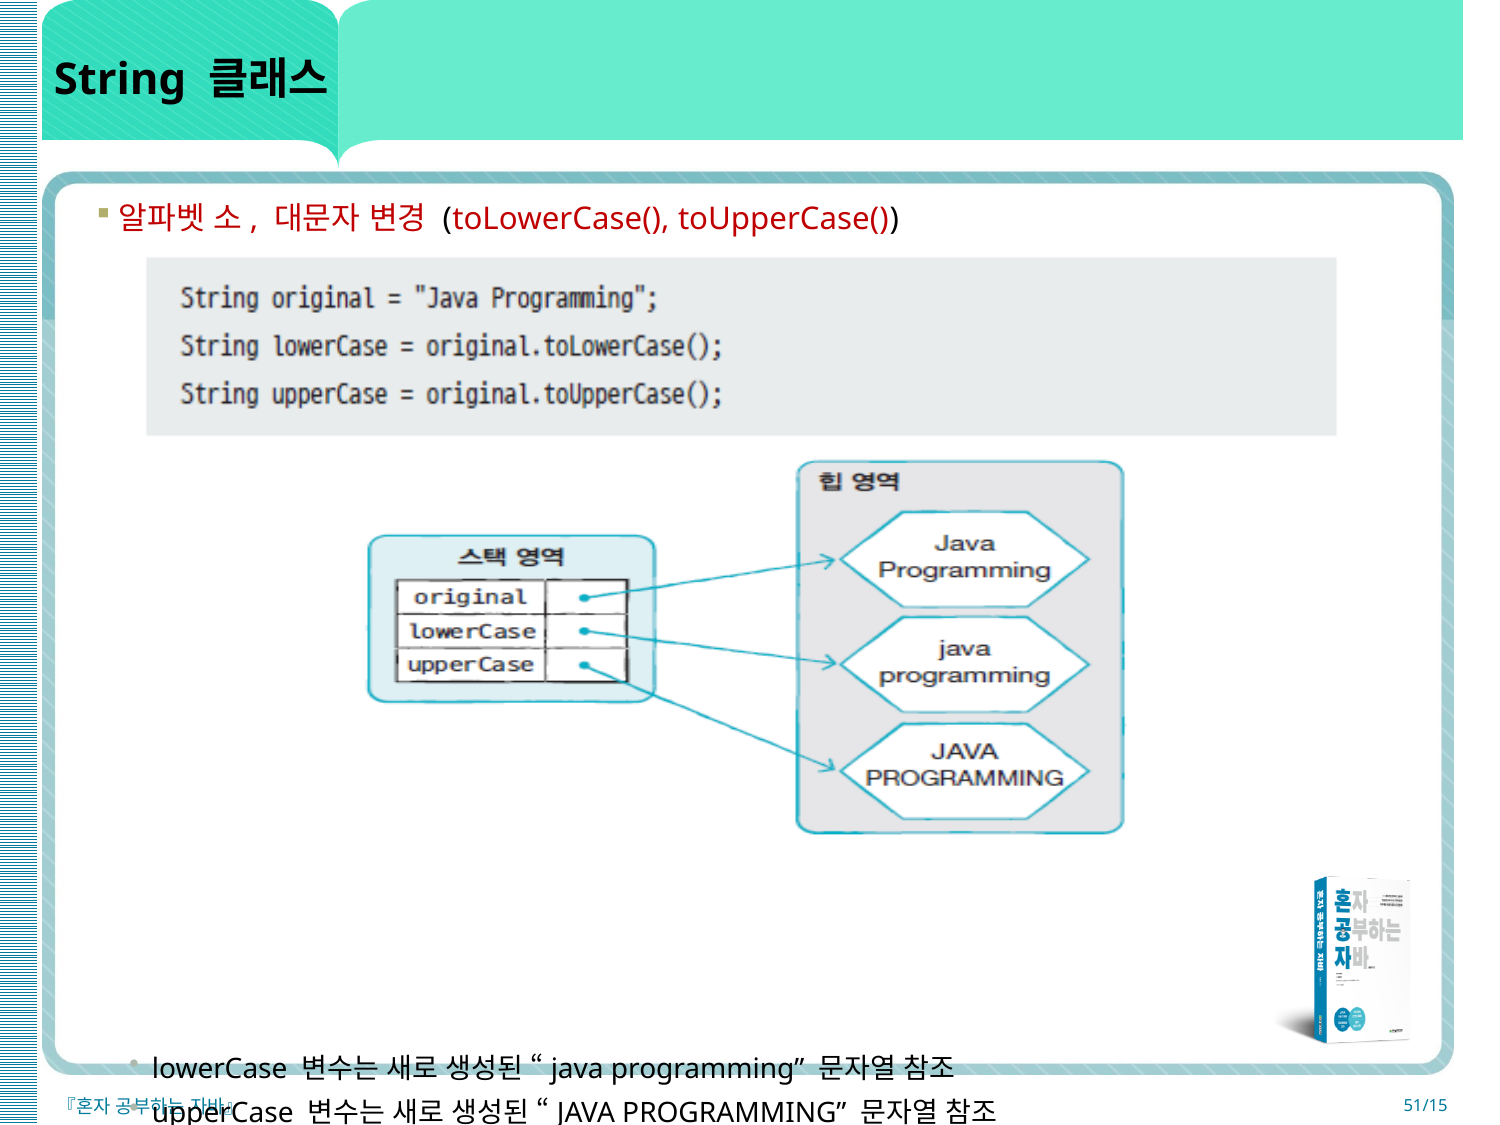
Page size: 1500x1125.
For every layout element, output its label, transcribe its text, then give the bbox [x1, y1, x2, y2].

list 알파벳 소, 대문자 변경 (toLowerCase(), toUpperCase()) lowerCase 변수는 새로 생성된 “java programming” 문자열 참조 upperCase 변수는 새로 생성된 “JAVA PROGRAMMING” 문자열 참조 원래 original 변수의 “Java Programming” 문자열이 변경된 것 아님 [37, 187, 1463, 1091]
title String 클래스 [39, 42, 1280, 138]
picture [137, 249, 1347, 844]
picture [116, 1102, 130, 1107]
picture [42, 0, 1463, 187]
picture [68, 1097, 75, 1110]
picture [1243, 797, 1488, 1122]
picture [225, 1102, 232, 1115]
